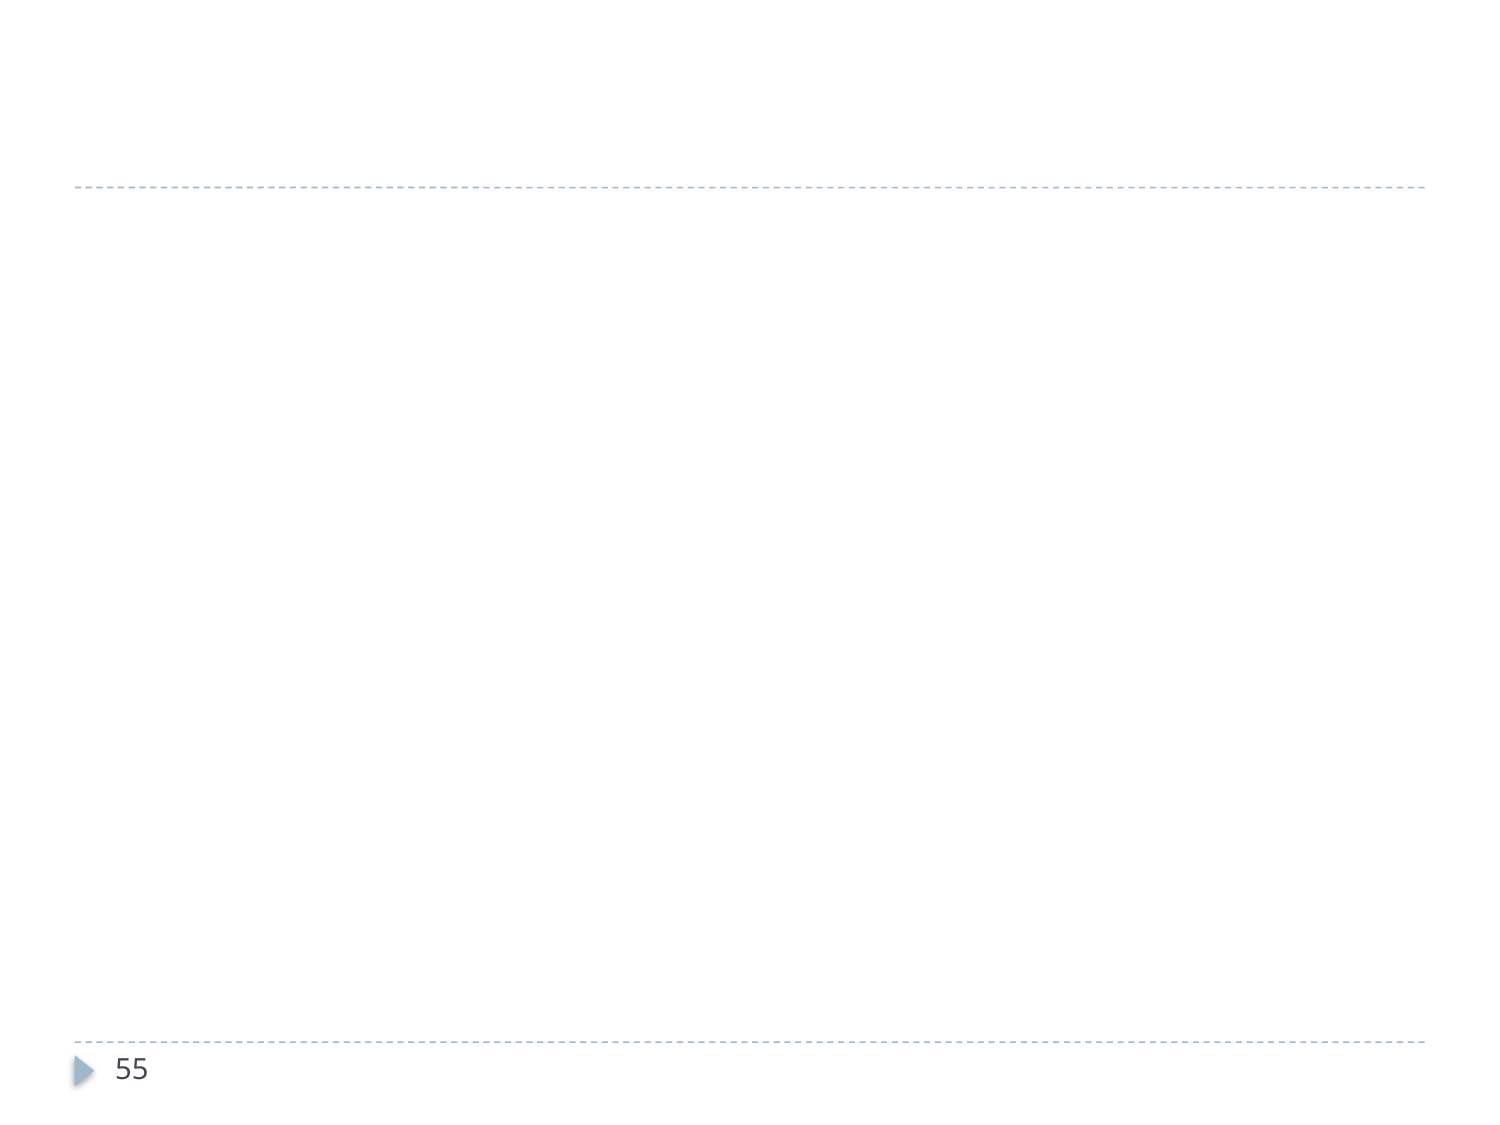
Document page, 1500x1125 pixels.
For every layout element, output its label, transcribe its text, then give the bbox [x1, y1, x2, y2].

slide_number 55 [100, 1042, 426, 1103]
